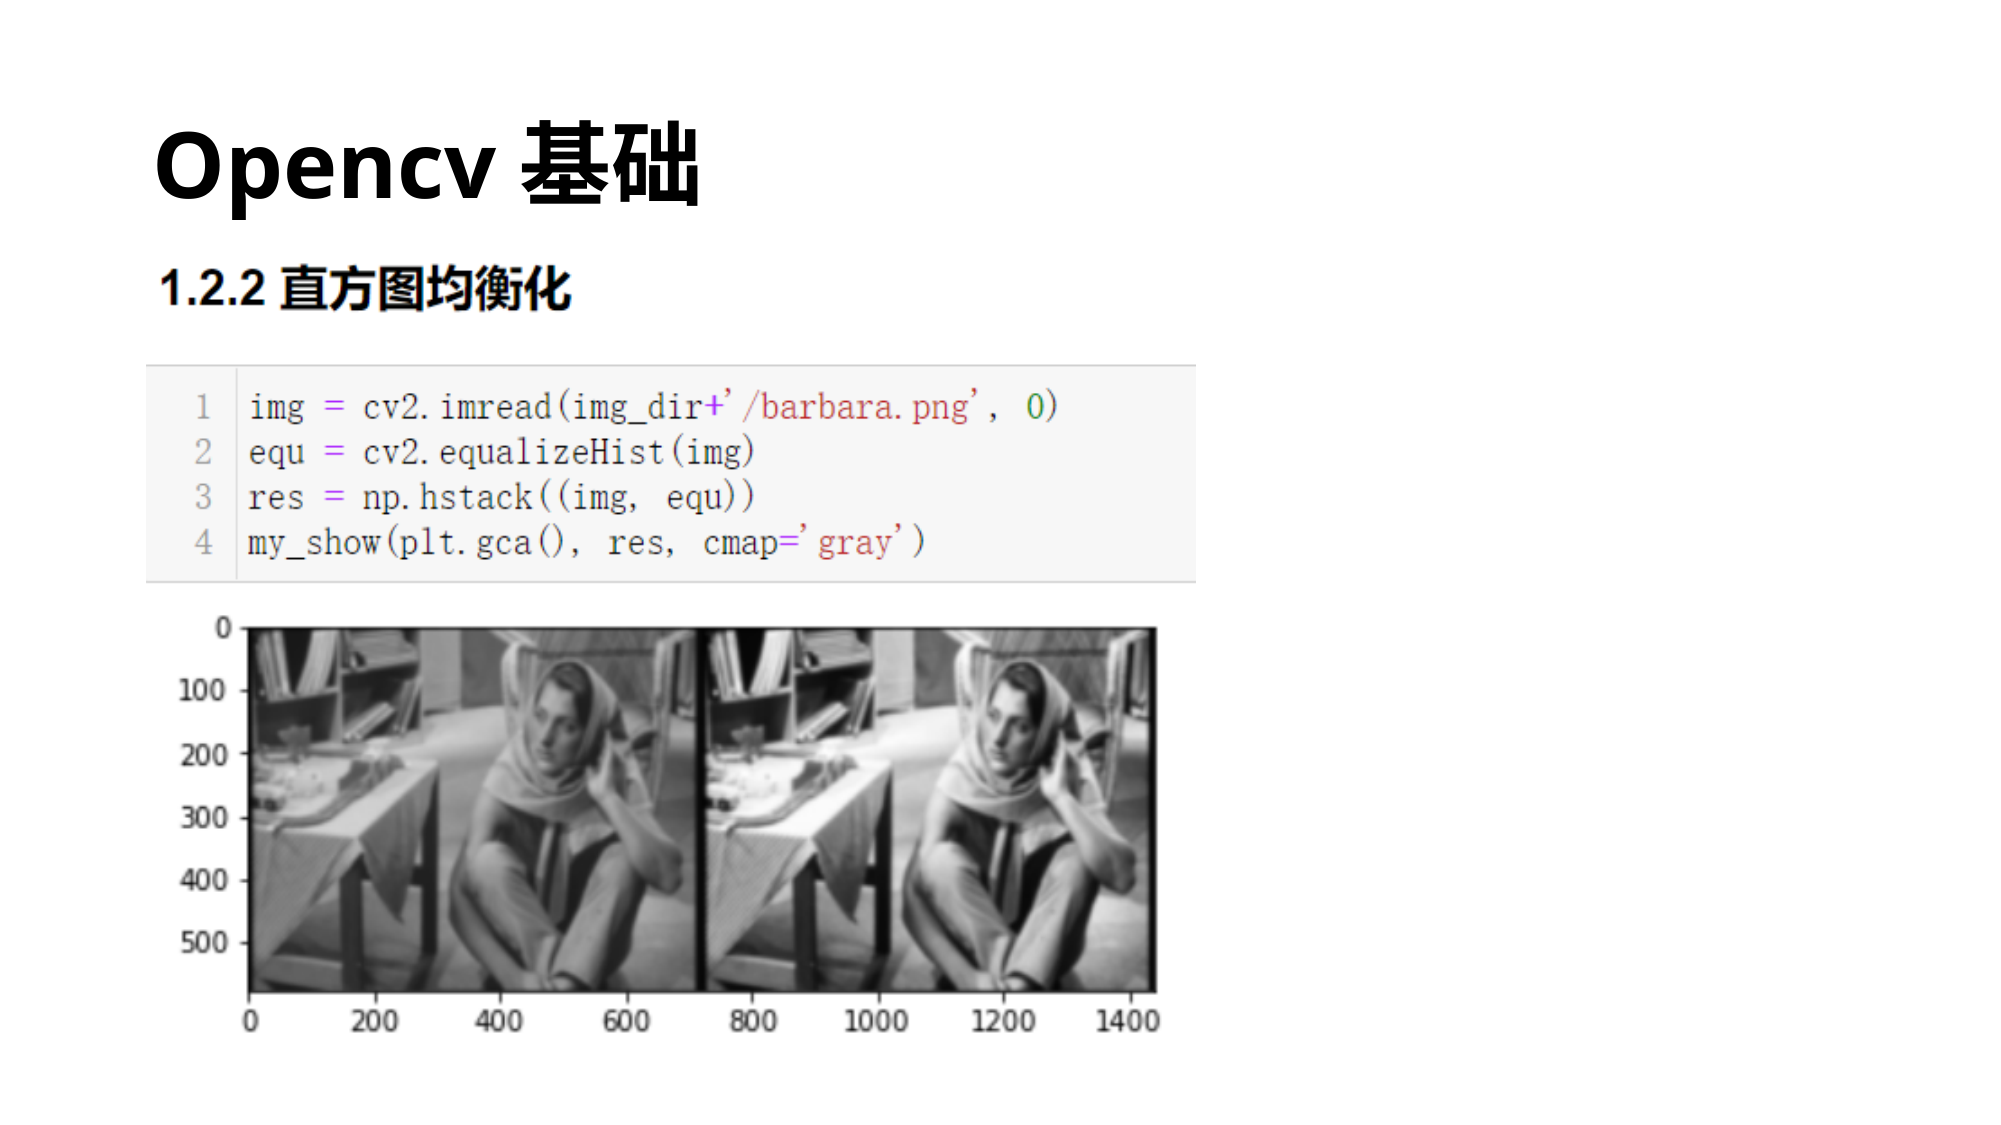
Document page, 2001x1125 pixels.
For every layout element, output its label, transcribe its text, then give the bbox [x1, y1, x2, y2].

picture [146, 244, 1196, 1058]
title Opencv基础 [137, 59, 1863, 278]
